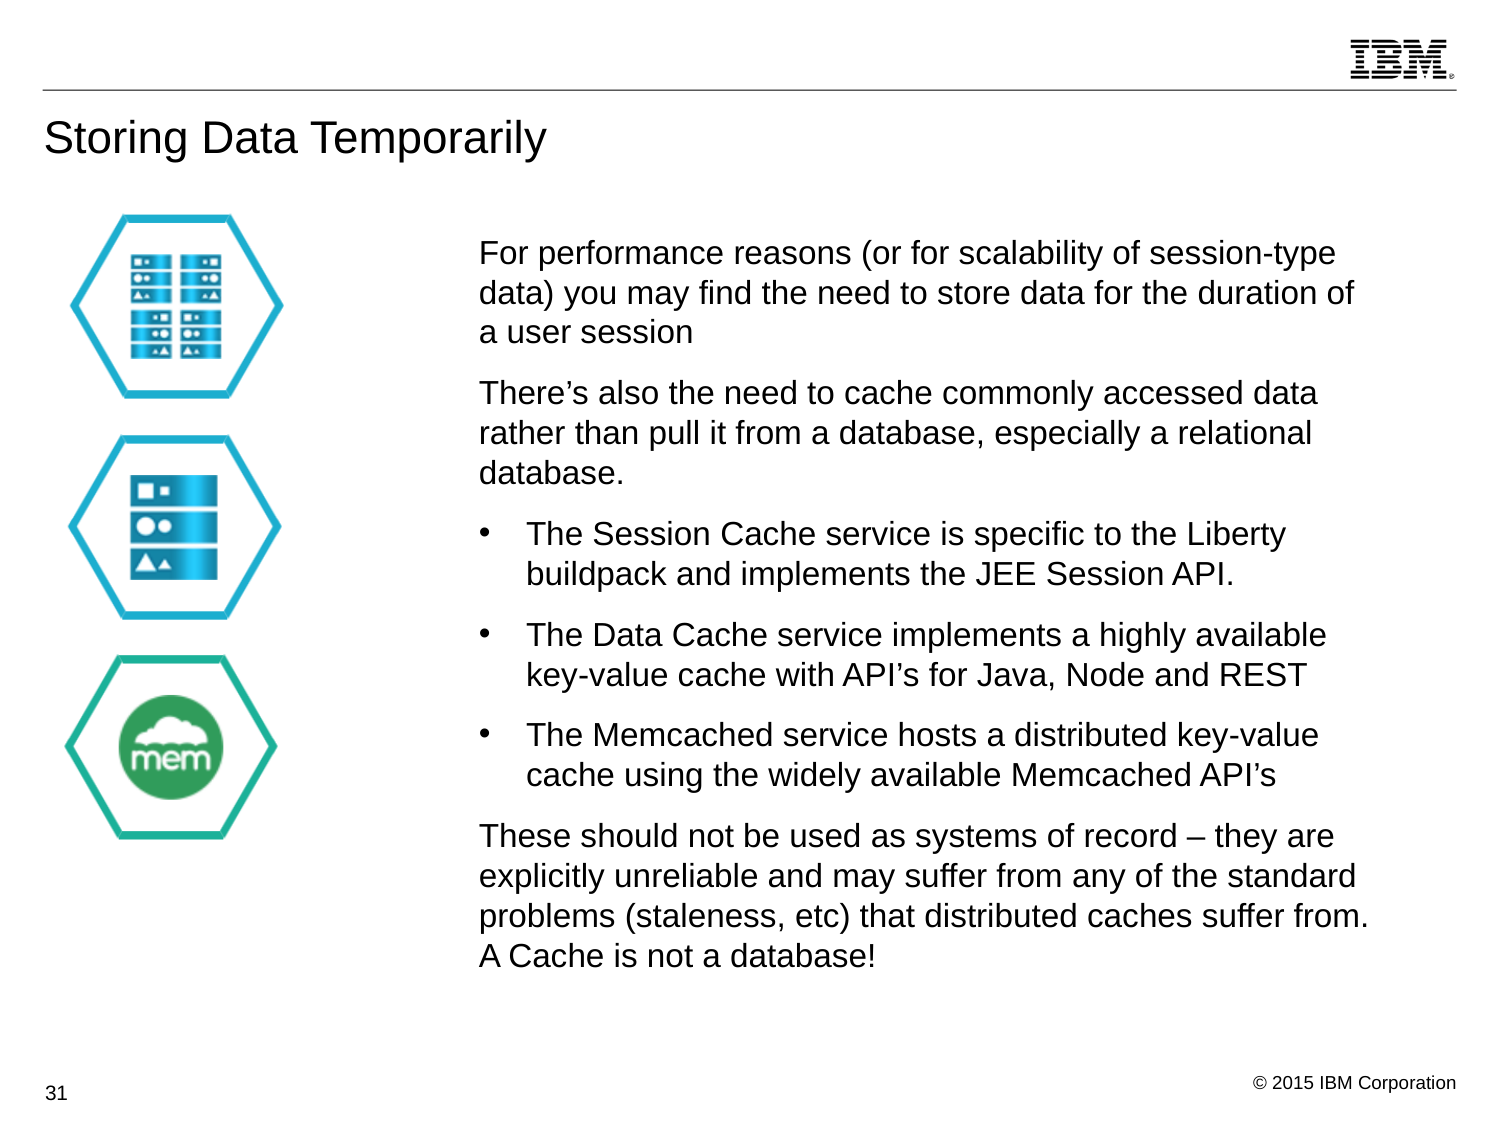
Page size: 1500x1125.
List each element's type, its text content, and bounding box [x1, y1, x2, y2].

picture [1336, 24, 1457, 91]
title Storing Data Temporarily [43, 100, 1464, 288]
picture [53, 199, 286, 407]
picture [55, 651, 284, 850]
text_box For performance reasons (or for scalability of session-type data) you may find the need to store data for the duration of a user session There’s also the need to cache commonly accessed data rather than pull it from a database, especially a relational database. The Session Cache service is specific to the Liberty buildpack and implements the JEE Session API. The Data Cache service implements a highly available key-value cache with API’s for Java, Node and REST The Memcached service hosts a distributed key-value cache using the widely available Memcached API’s These should not be used as systems of record – they are explicitly unreliable and may suffer from any of the standard problems (staleness, etc) that distributed caches suffer from. A Cache is not a database! [464, 223, 1398, 982]
picture [51, 429, 286, 626]
